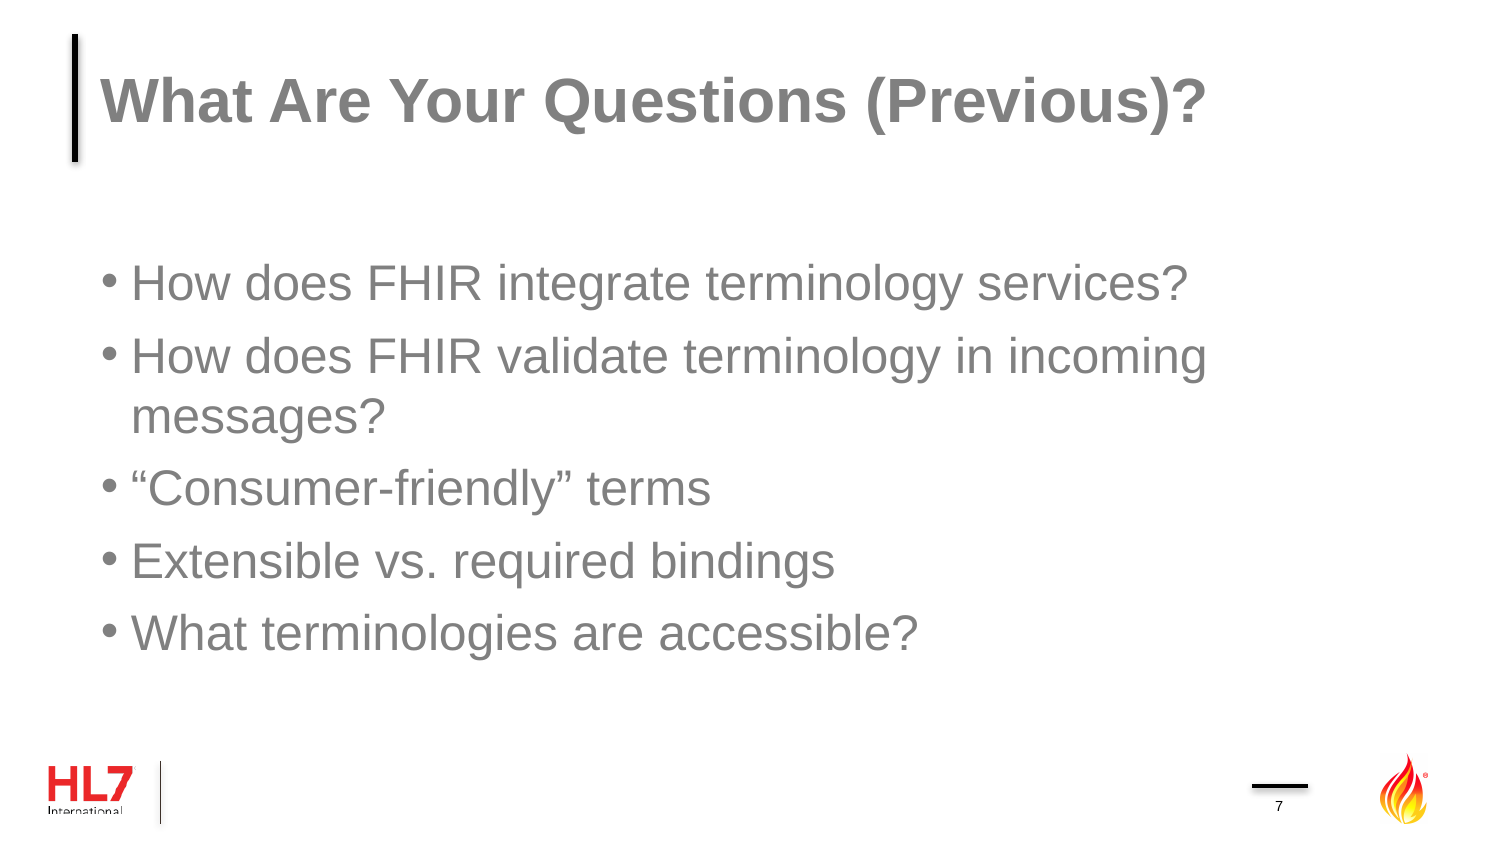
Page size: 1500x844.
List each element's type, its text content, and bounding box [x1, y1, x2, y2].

picture [1380, 753, 1428, 824]
slide_number 7 [1257, 788, 1302, 815]
title What Are Your Questions (Previous)? [100, 33, 1451, 163]
list How does FHIR integrate terminology services? How does FHIR validate terminology in incoming messages? “Consumer-friendly” terms Extensible vs. required bindings What terminologies are accessible? [100, 250, 1451, 731]
